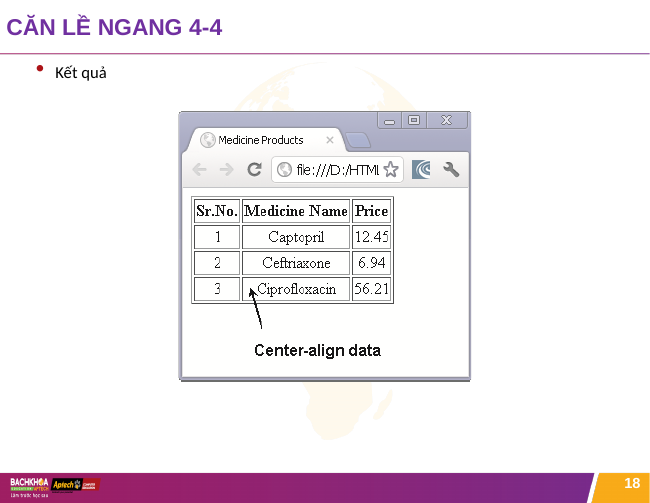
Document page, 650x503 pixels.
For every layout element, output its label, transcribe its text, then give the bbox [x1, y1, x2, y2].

picture [0, 61, 650, 503]
text_box [0, 0, 5, 61]
text_box [178, 111, 472, 382]
title CĂN LỀ NGANG 4-4 [5, 0, 250, 68]
slide_number 18 [617, 340, 646, 503]
text_box [250, 0, 650, 61]
text_box Kết quả [34, 60, 109, 82]
